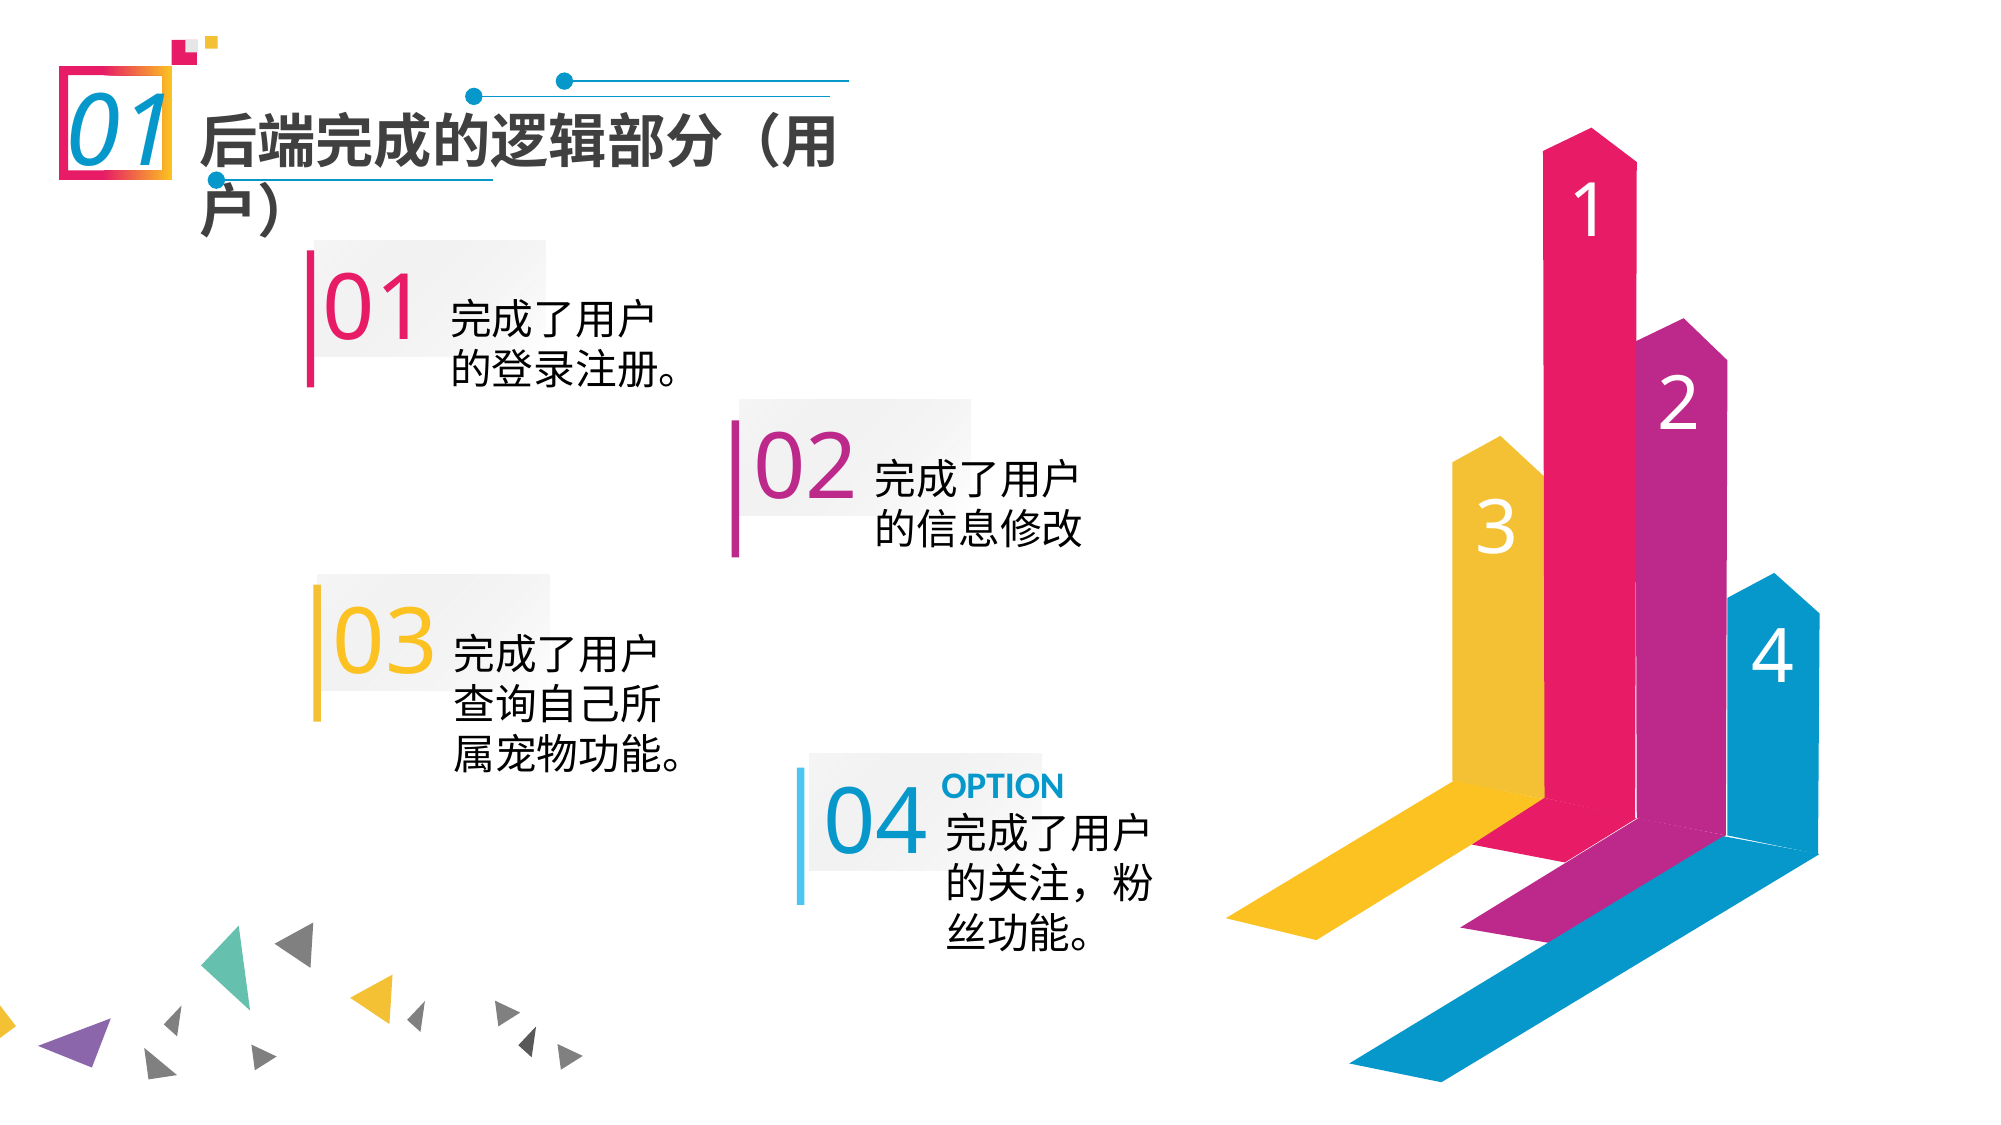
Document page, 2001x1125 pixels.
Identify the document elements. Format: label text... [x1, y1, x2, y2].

text_box [171, 39, 198, 65]
text_box [204, 35, 219, 50]
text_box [738, 399, 1123, 562]
text_box [312, 584, 317, 723]
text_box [317, 574, 701, 787]
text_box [556, 73, 849, 89]
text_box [40, 65, 202, 185]
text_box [0, 919, 647, 1125]
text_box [1349, 572, 1820, 1083]
text_box [184, 39, 199, 53]
text_box [306, 249, 314, 388]
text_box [466, 88, 831, 105]
text_box [731, 419, 738, 558]
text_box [208, 172, 494, 188]
text_box [796, 767, 805, 906]
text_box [314, 240, 698, 433]
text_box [1471, 127, 1637, 318]
text_box 后端完成的逻辑部分（用户） [184, 96, 960, 252]
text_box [1225, 435, 1460, 941]
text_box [809, 753, 1193, 1017]
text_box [1460, 318, 1728, 572]
